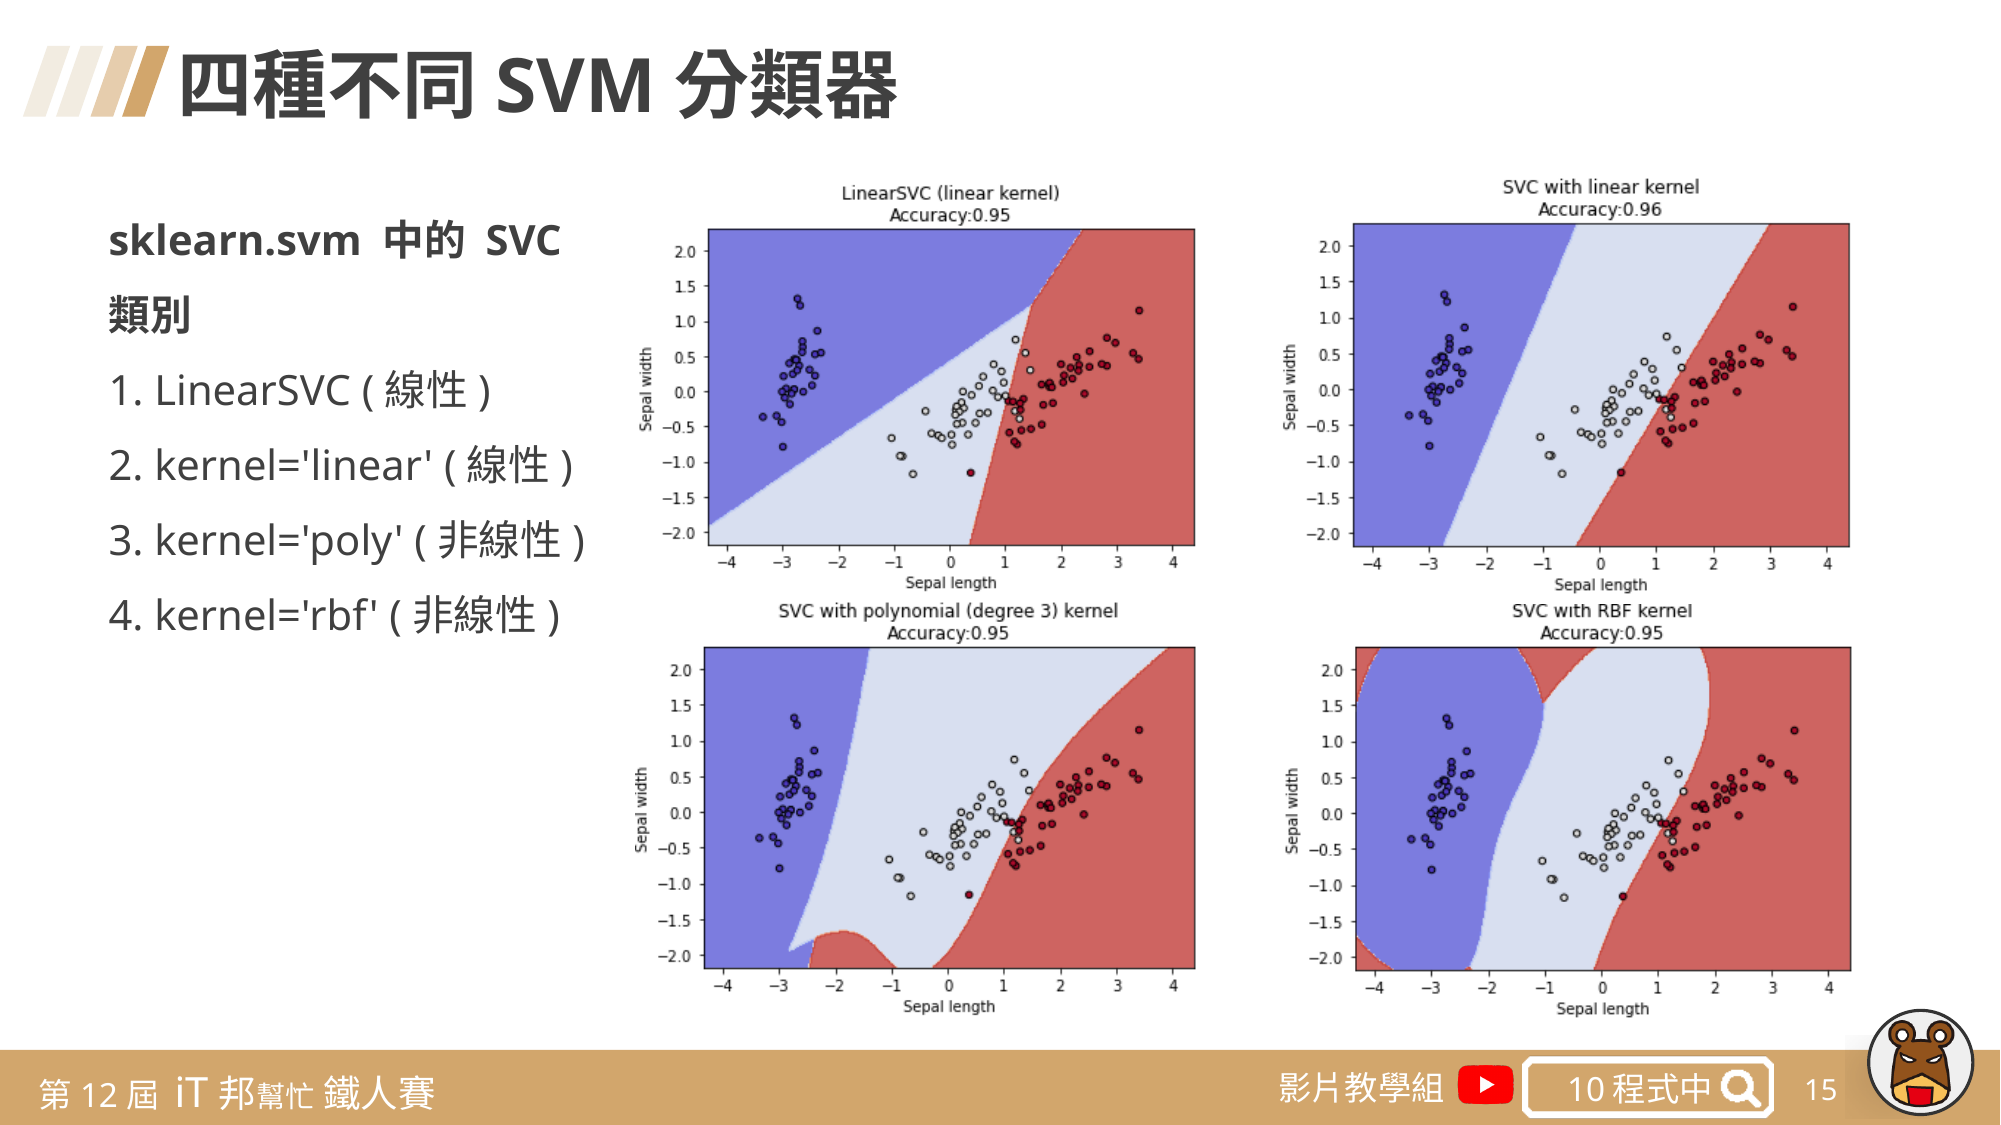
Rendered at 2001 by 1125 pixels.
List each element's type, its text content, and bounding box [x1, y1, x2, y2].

list 四種不同SVM分類器 [162, 40, 1691, 138]
picture [1871, 1012, 1971, 1112]
picture [1277, 604, 1862, 1125]
picture [1279, 173, 1862, 598]
text_box sklearn.svm 中的 SVC 類別 LinearSVC (線性) kernel='linear' (線性) kernel='poly' (非線性) kernel='rbf' (非線性) [93, 181, 632, 646]
picture [631, 181, 1207, 1024]
